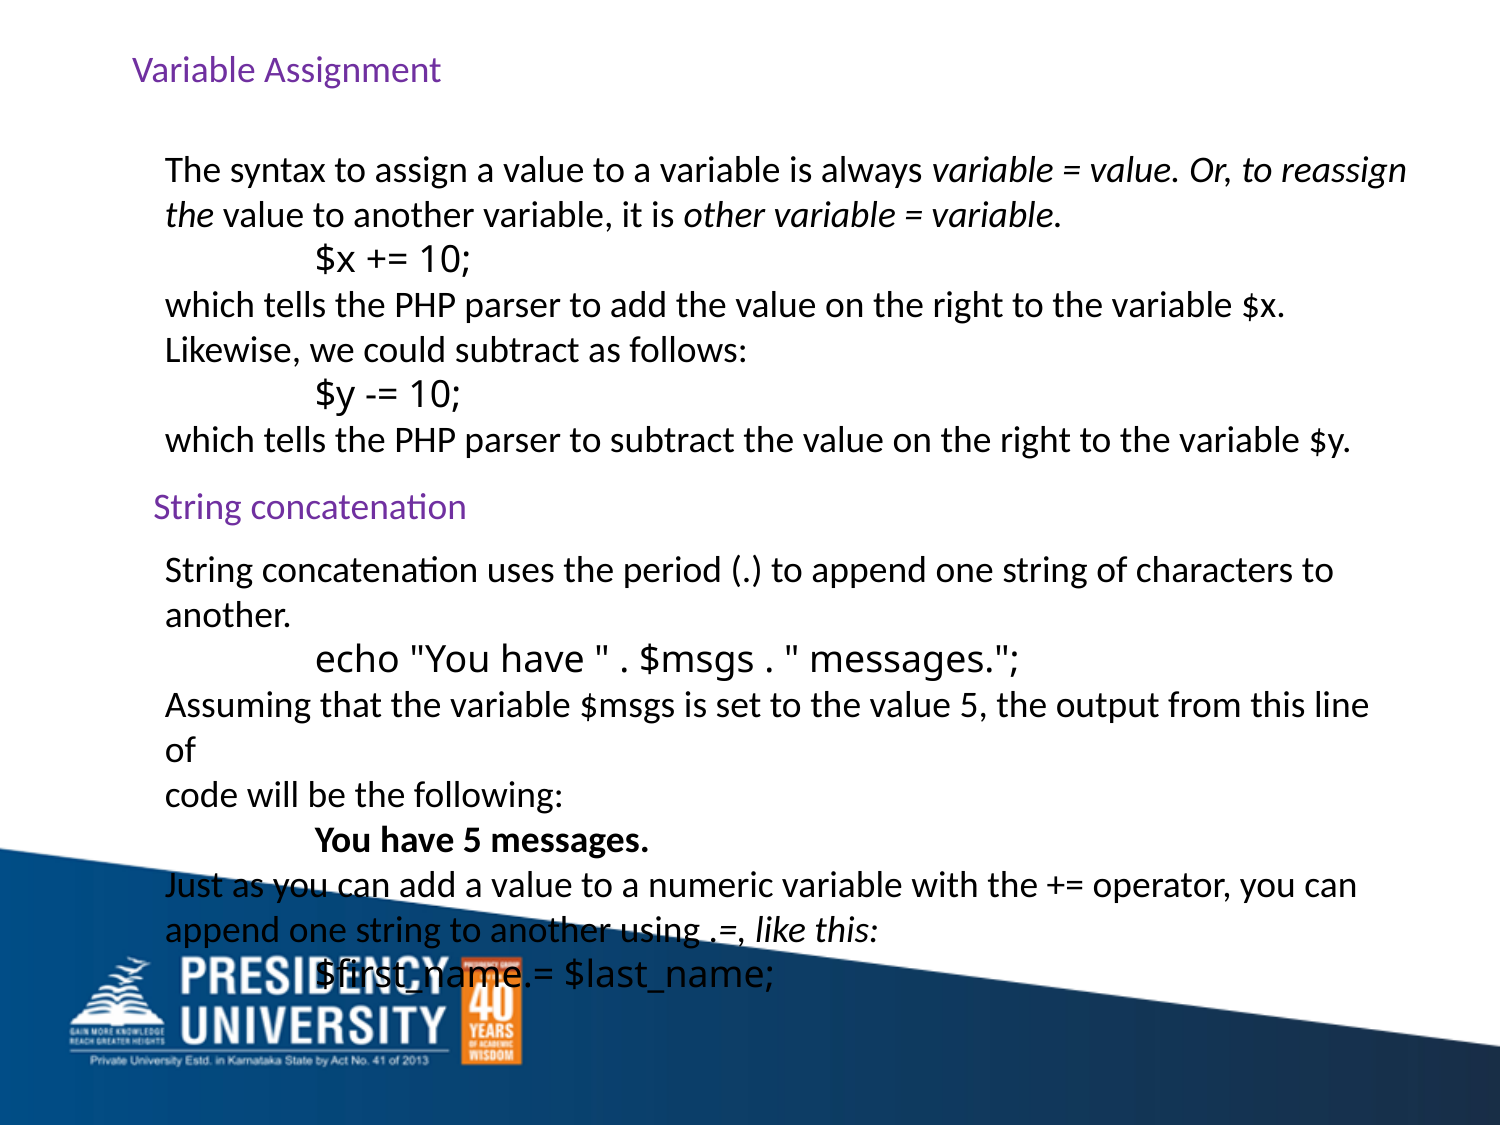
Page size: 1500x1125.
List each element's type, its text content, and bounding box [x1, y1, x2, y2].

text_box String concatenation [138, 474, 483, 535]
picture [0, 845, 1500, 1125]
text_box String concatenation uses the period (.) to append one string of characters to another. echo "You have " . $msgs . " messages."; Assuming that the variable $msgs is set to the value 5, the output from this line of code will be the following: You have 5 messages. Just as you can add a value to a numeric variable with the += operator, you can append one string to another using .=, like this: $first_name.= $last_name; [149, 537, 1413, 1048]
text_box Variable Assignment [117, 37, 457, 98]
text_box The syntax to assign a value to a variable is always variable = value. Or, to reassign the value to another variable, it is other variable = variable. $x += 10; which tells the PHP parser to add the value on the right to the variable $x. Likewise, we could subtract as follows: $y -= 10; which tells the PHP parser to subtract the value on the right to the variable $y. [149, 137, 1438, 603]
